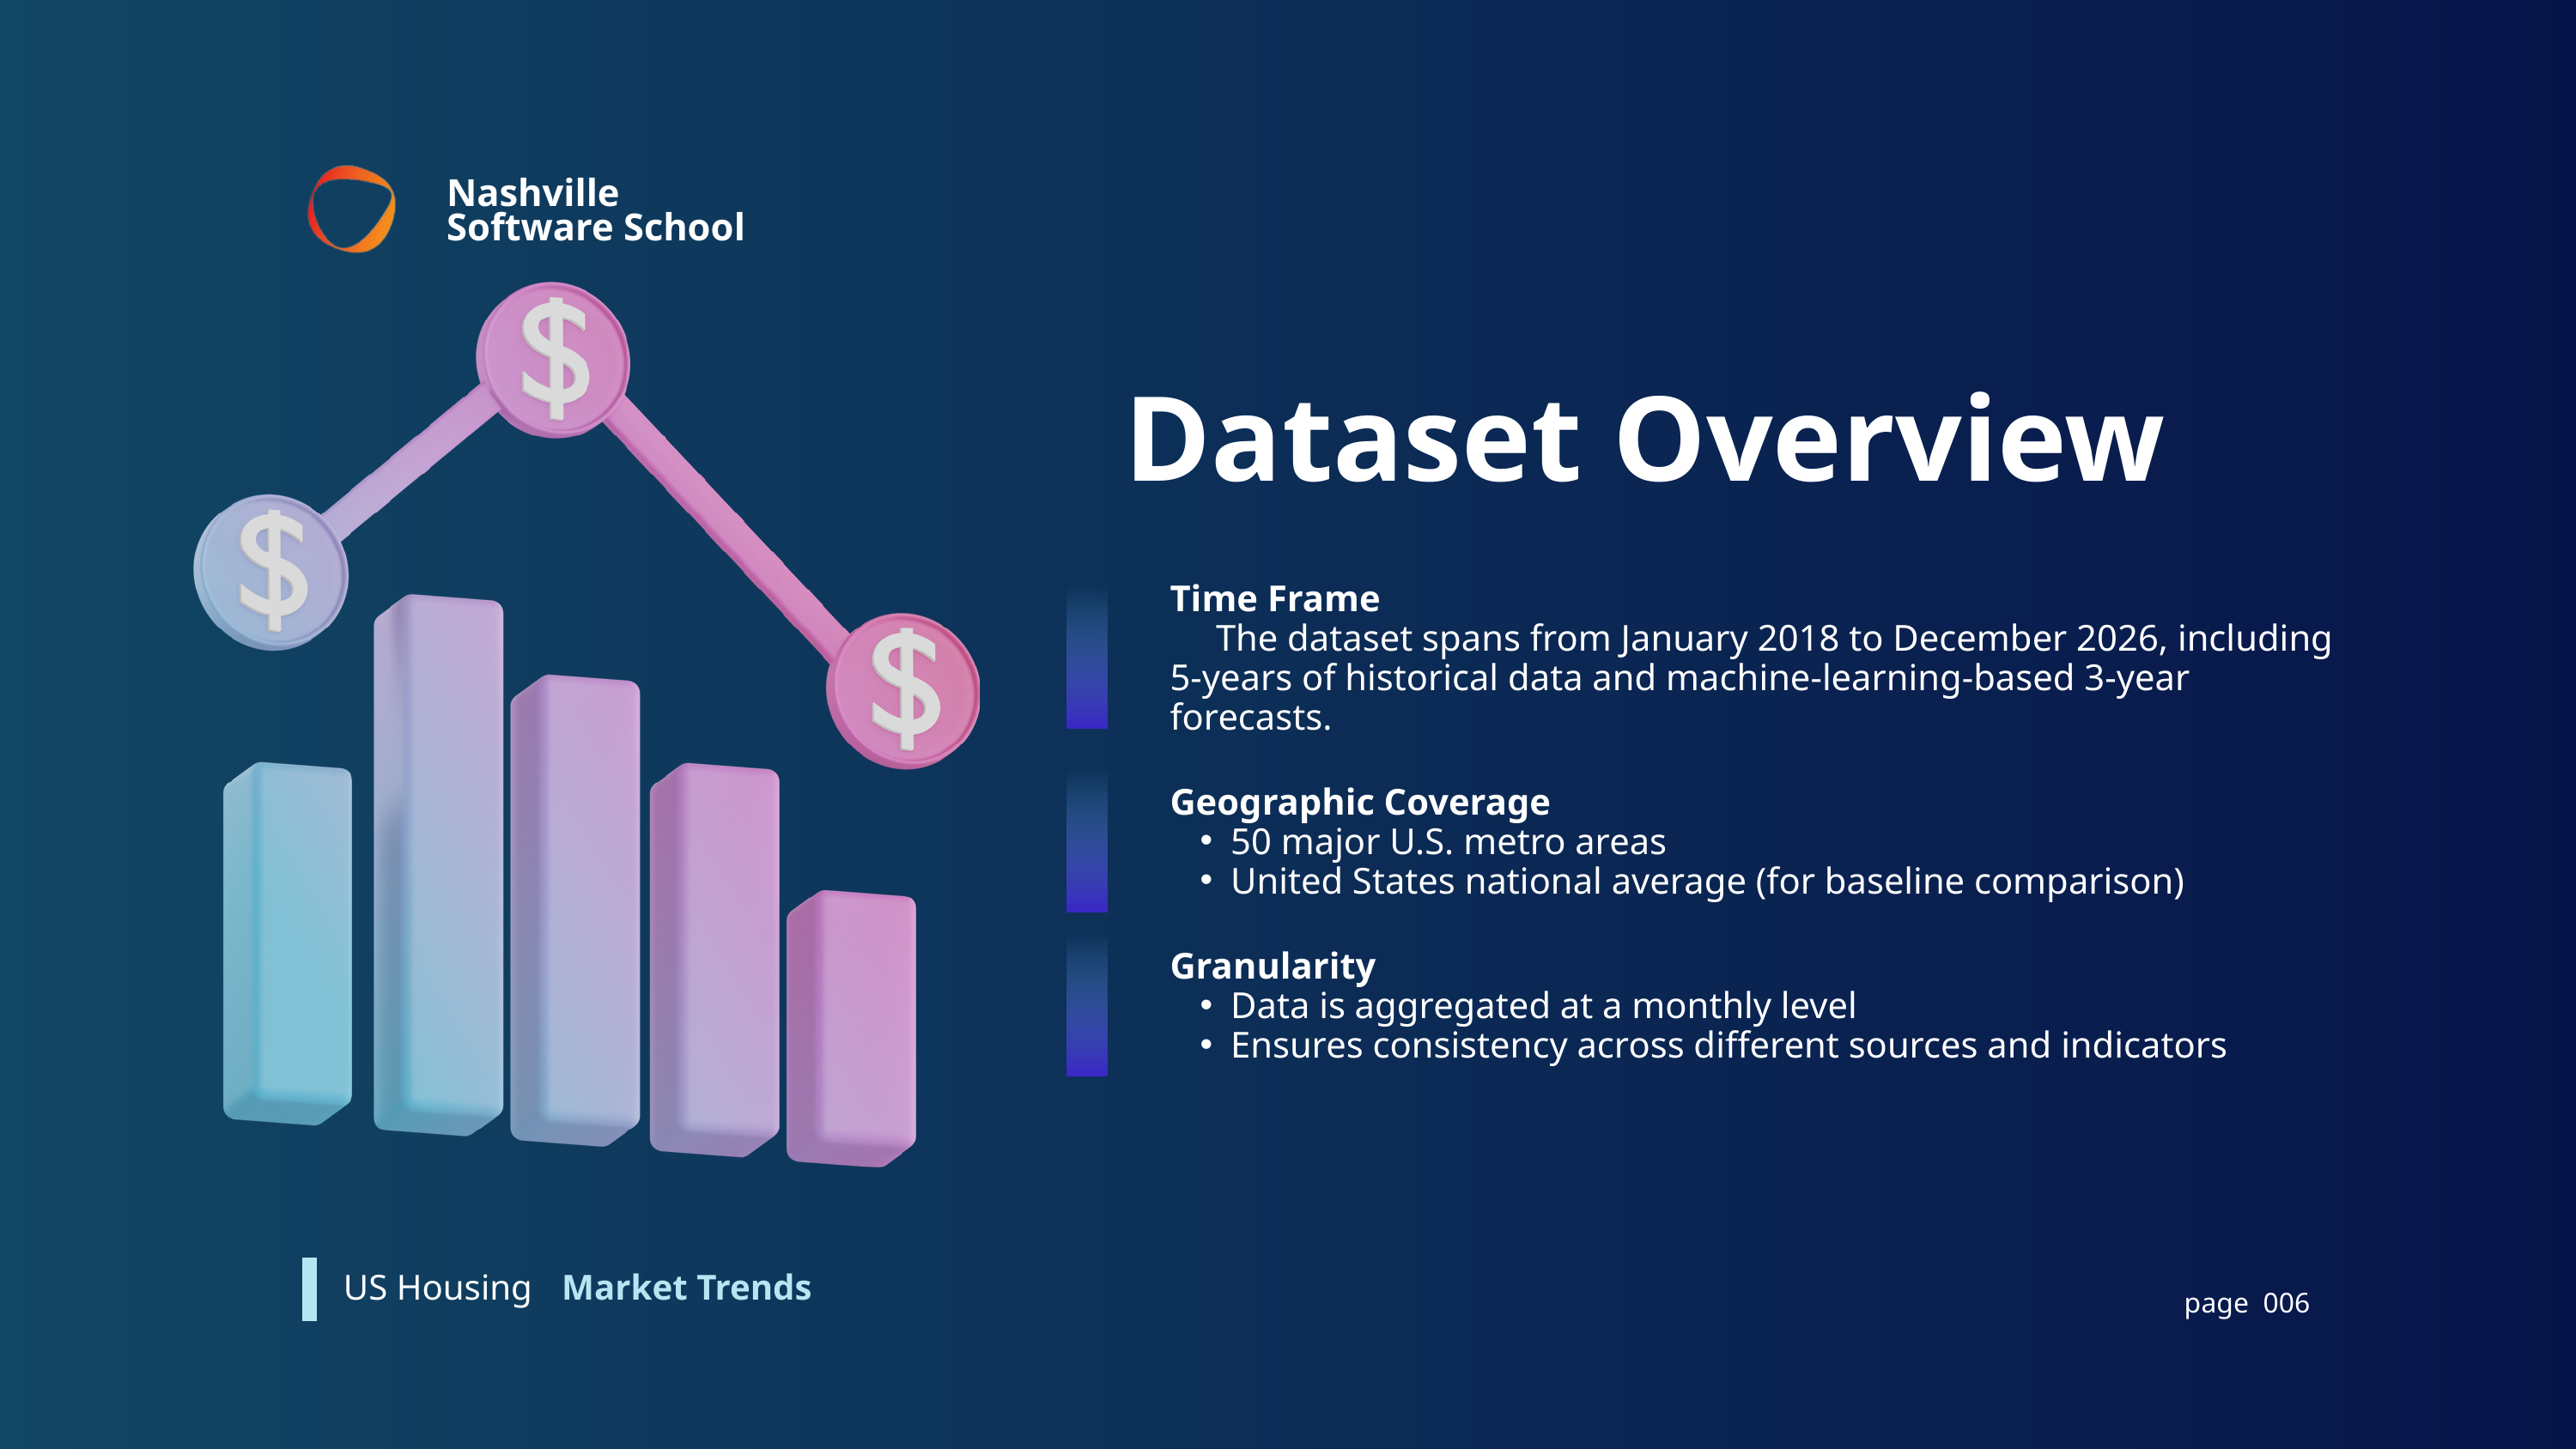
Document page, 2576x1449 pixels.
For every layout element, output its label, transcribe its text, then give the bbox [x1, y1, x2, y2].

text_box Geographic Coverage 50 major U.S. metro areas United States national average (for baseline comparison) [1170, 783, 2349, 901]
text_box page 006 [2184, 1293, 2432, 1319]
text_box [299, 156, 404, 261]
text_box Granularity Data is aggregated at a monthly level Ensures consistency across different sources and indicators [1170, 947, 2349, 1065]
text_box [1066, 768, 1108, 912]
text_box Dataset Overview [1066, 396, 2223, 505]
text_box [1066, 585, 1108, 729]
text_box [302, 1257, 317, 1322]
text_box Time Frame The dataset spans from January 2018 to December 2026, including 5-years of historical data and machine-learning-based 3-year forecasts. [1170, 579, 2349, 737]
text_box Market Trends [562, 1275, 854, 1307]
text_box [1066, 932, 1108, 1077]
text_box Nashville Software School [447, 179, 769, 249]
text_box [193, 282, 981, 1167]
text_box US Housing [343, 1275, 562, 1307]
